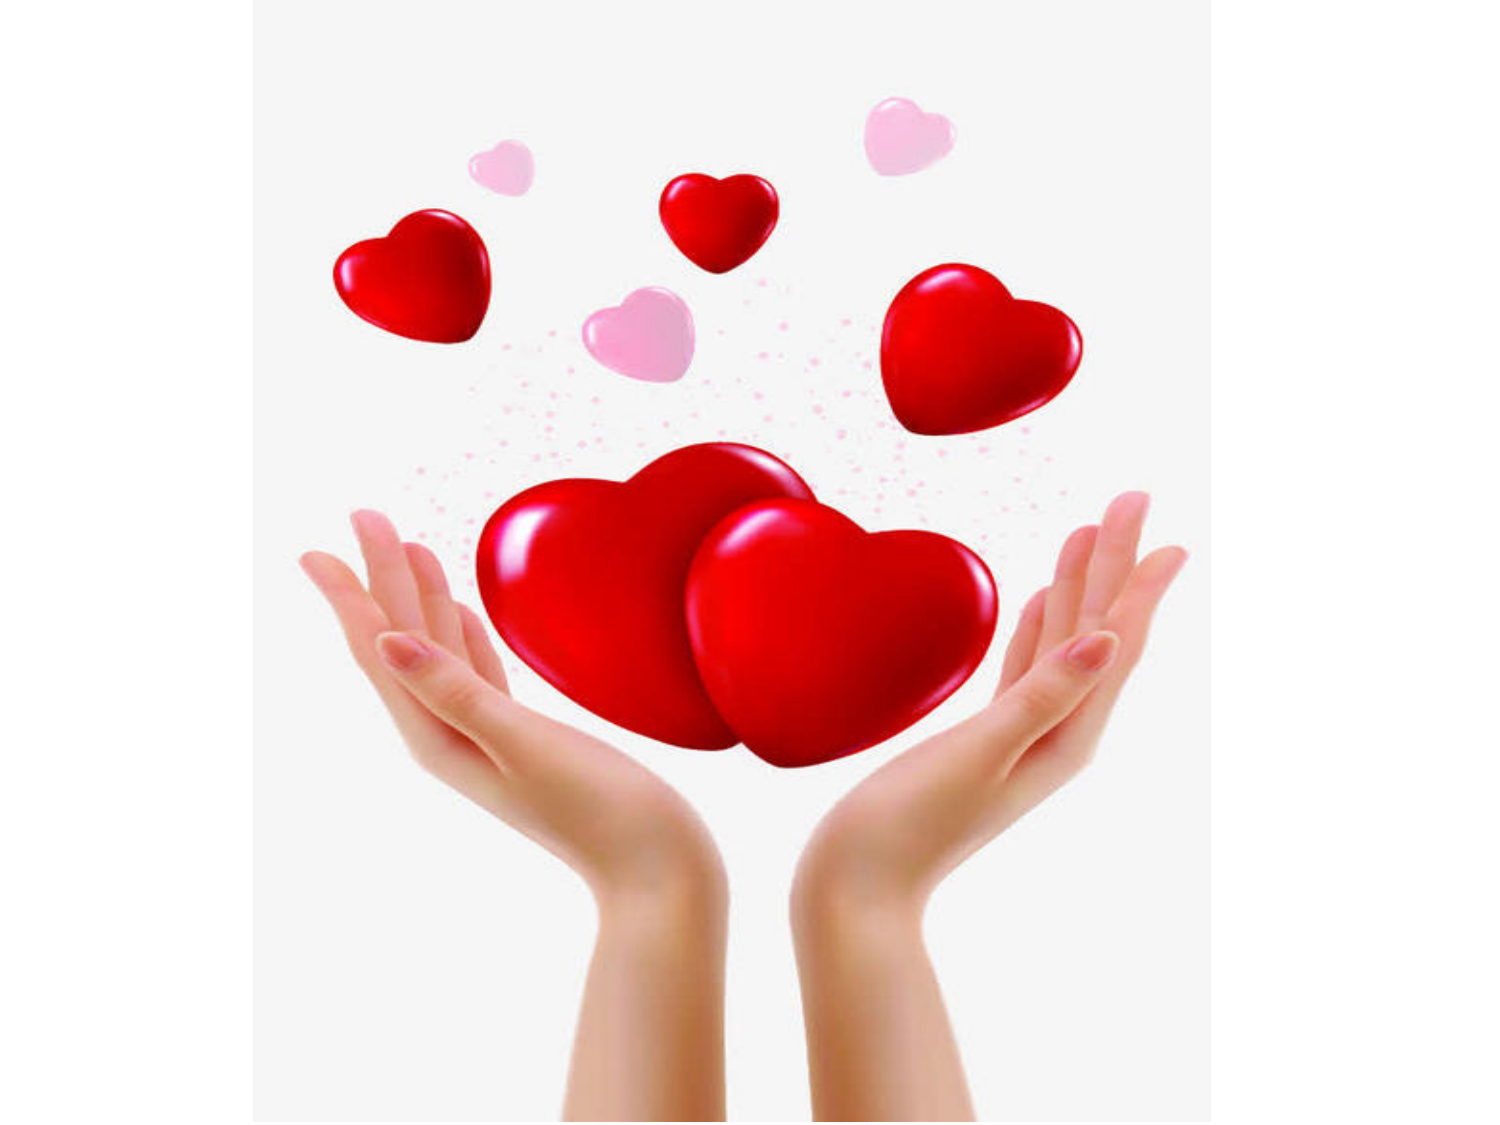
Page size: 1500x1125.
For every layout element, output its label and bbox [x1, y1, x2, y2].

list [253, 0, 1211, 1122]
